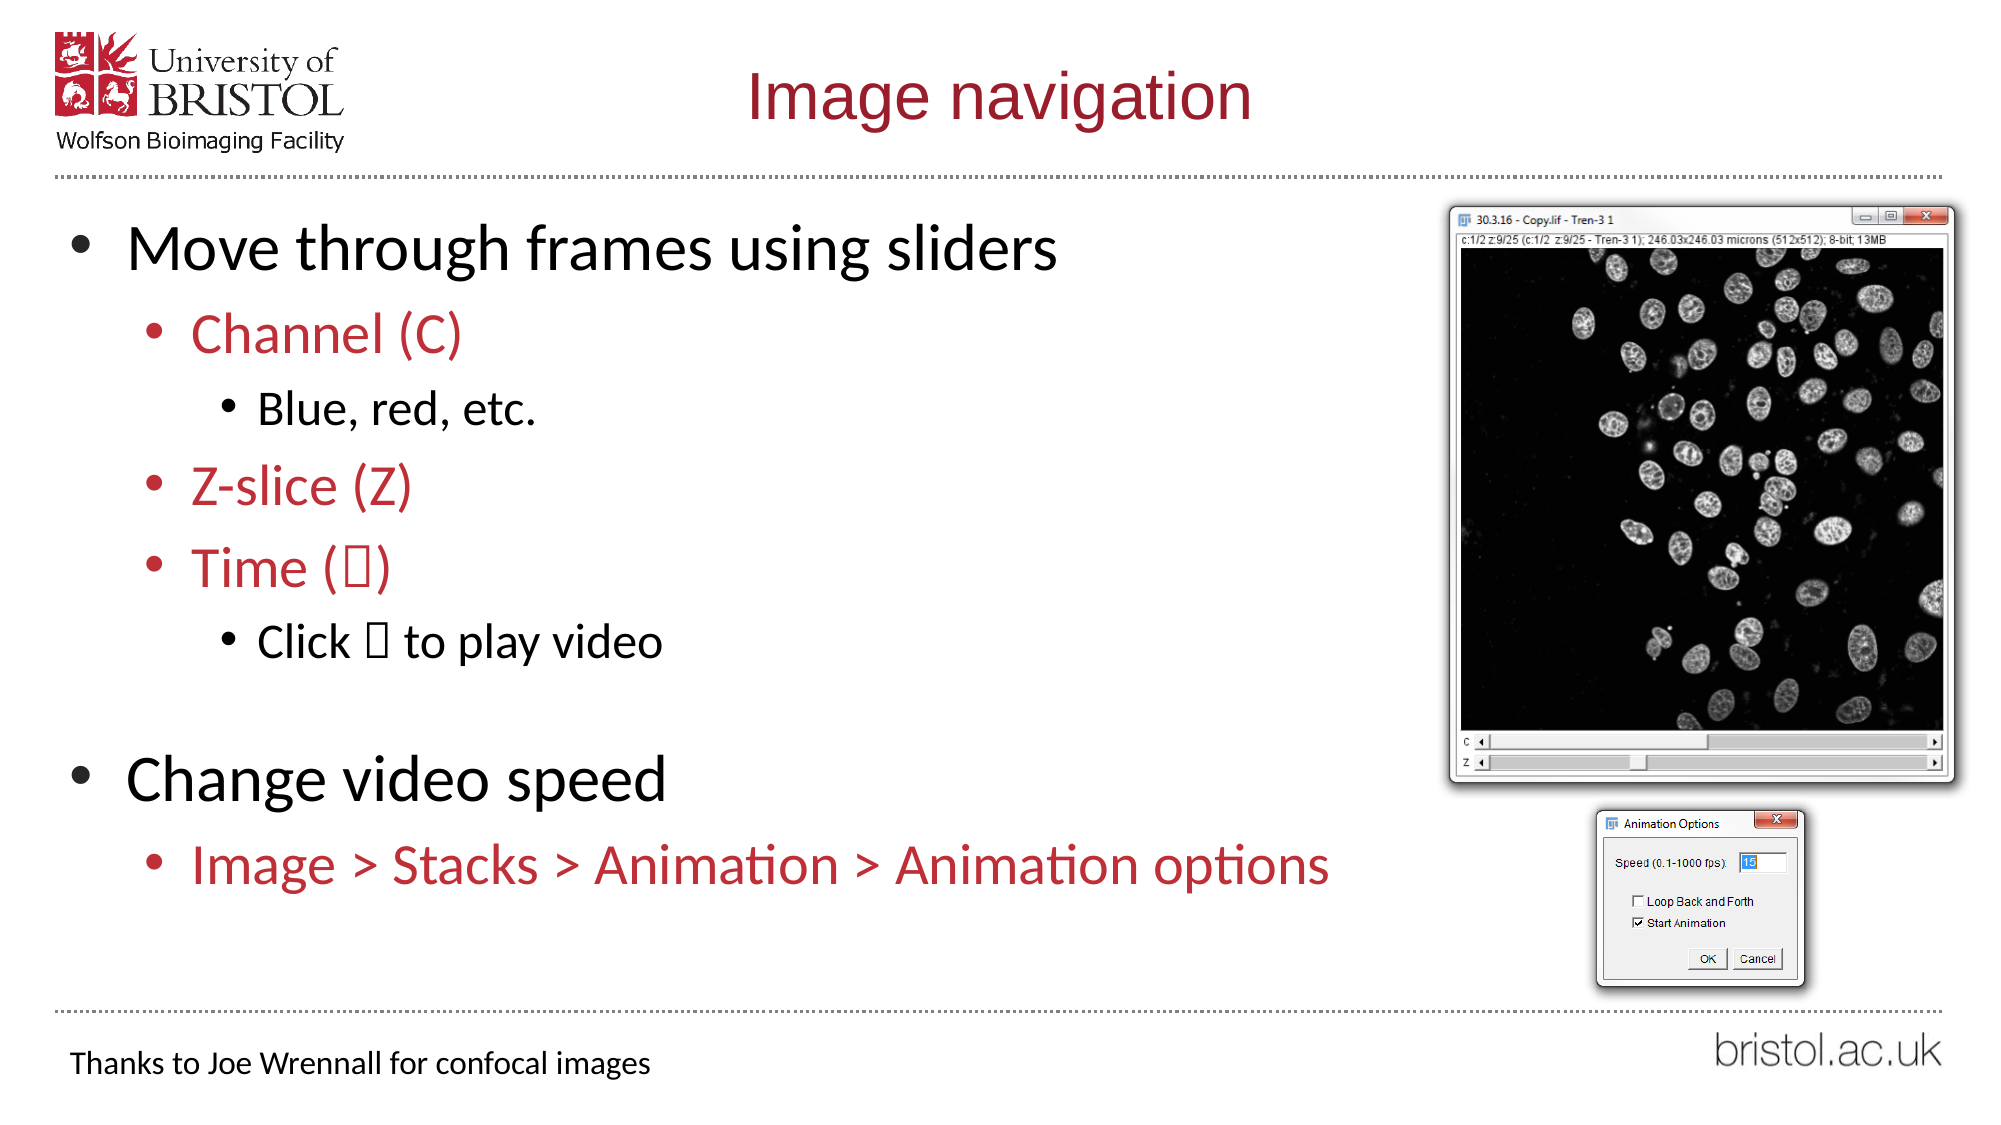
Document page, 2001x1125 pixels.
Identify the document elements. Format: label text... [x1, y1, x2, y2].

picture [55, 32, 344, 153]
title Image navigation [396, 41, 1604, 140]
picture [1437, 194, 1970, 1006]
list Move through frames using sliders Channel (C) Blue, red, etc. Z-slice (Z) Time () Click  to play video Change video speed Image > Stacks > Animation > Animation options [55, 196, 1396, 1005]
picture [1700, 1023, 1945, 1080]
text_box Thanks to Joe Wrennall for confocal images [54, 1033, 1078, 1089]
